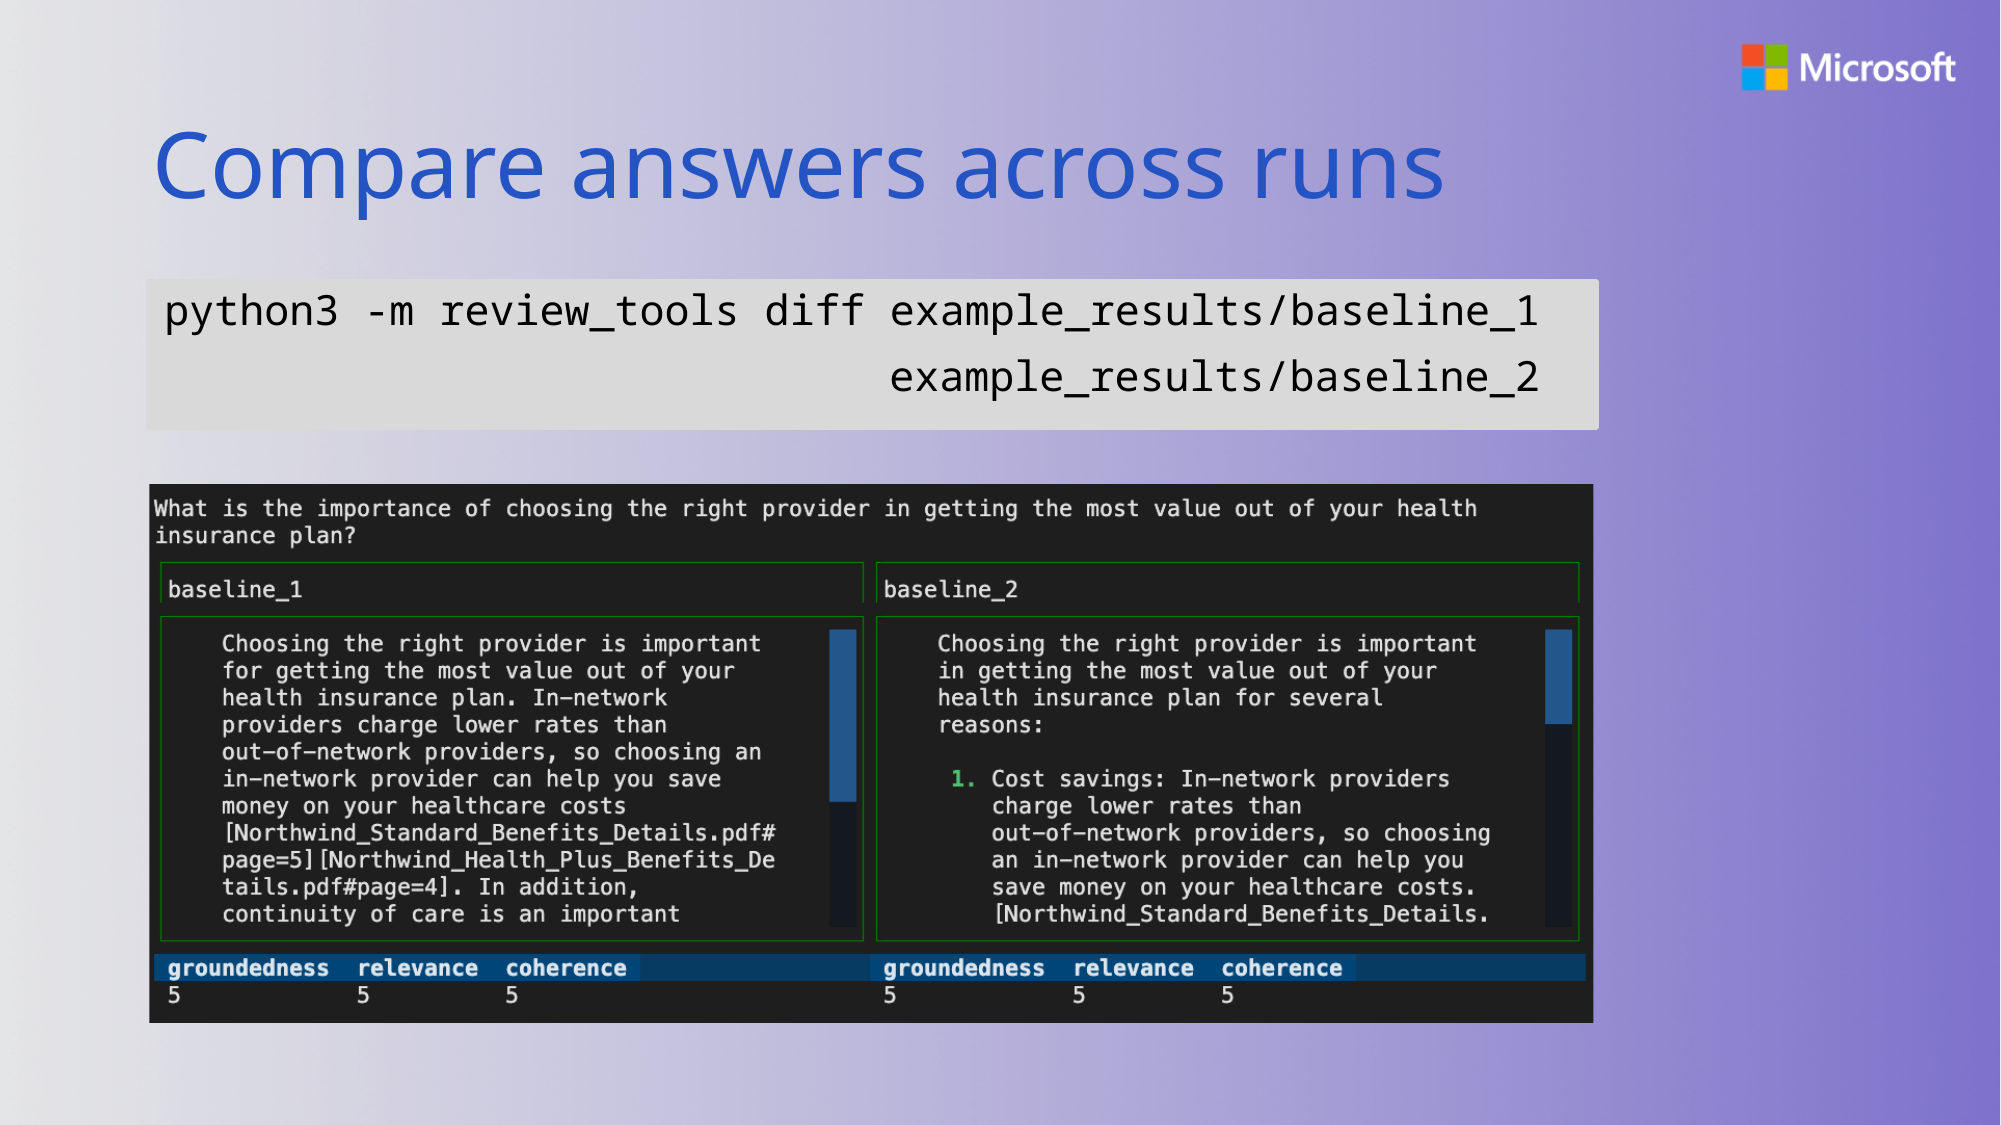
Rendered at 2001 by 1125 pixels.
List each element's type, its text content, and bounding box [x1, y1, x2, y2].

picture [0, 0, 2001, 1125]
title Compare answers across runs [137, 59, 1863, 278]
list python3 -m review_tools diff example_results/baseline_1 example_results/baseline_2 [149, 282, 1597, 427]
